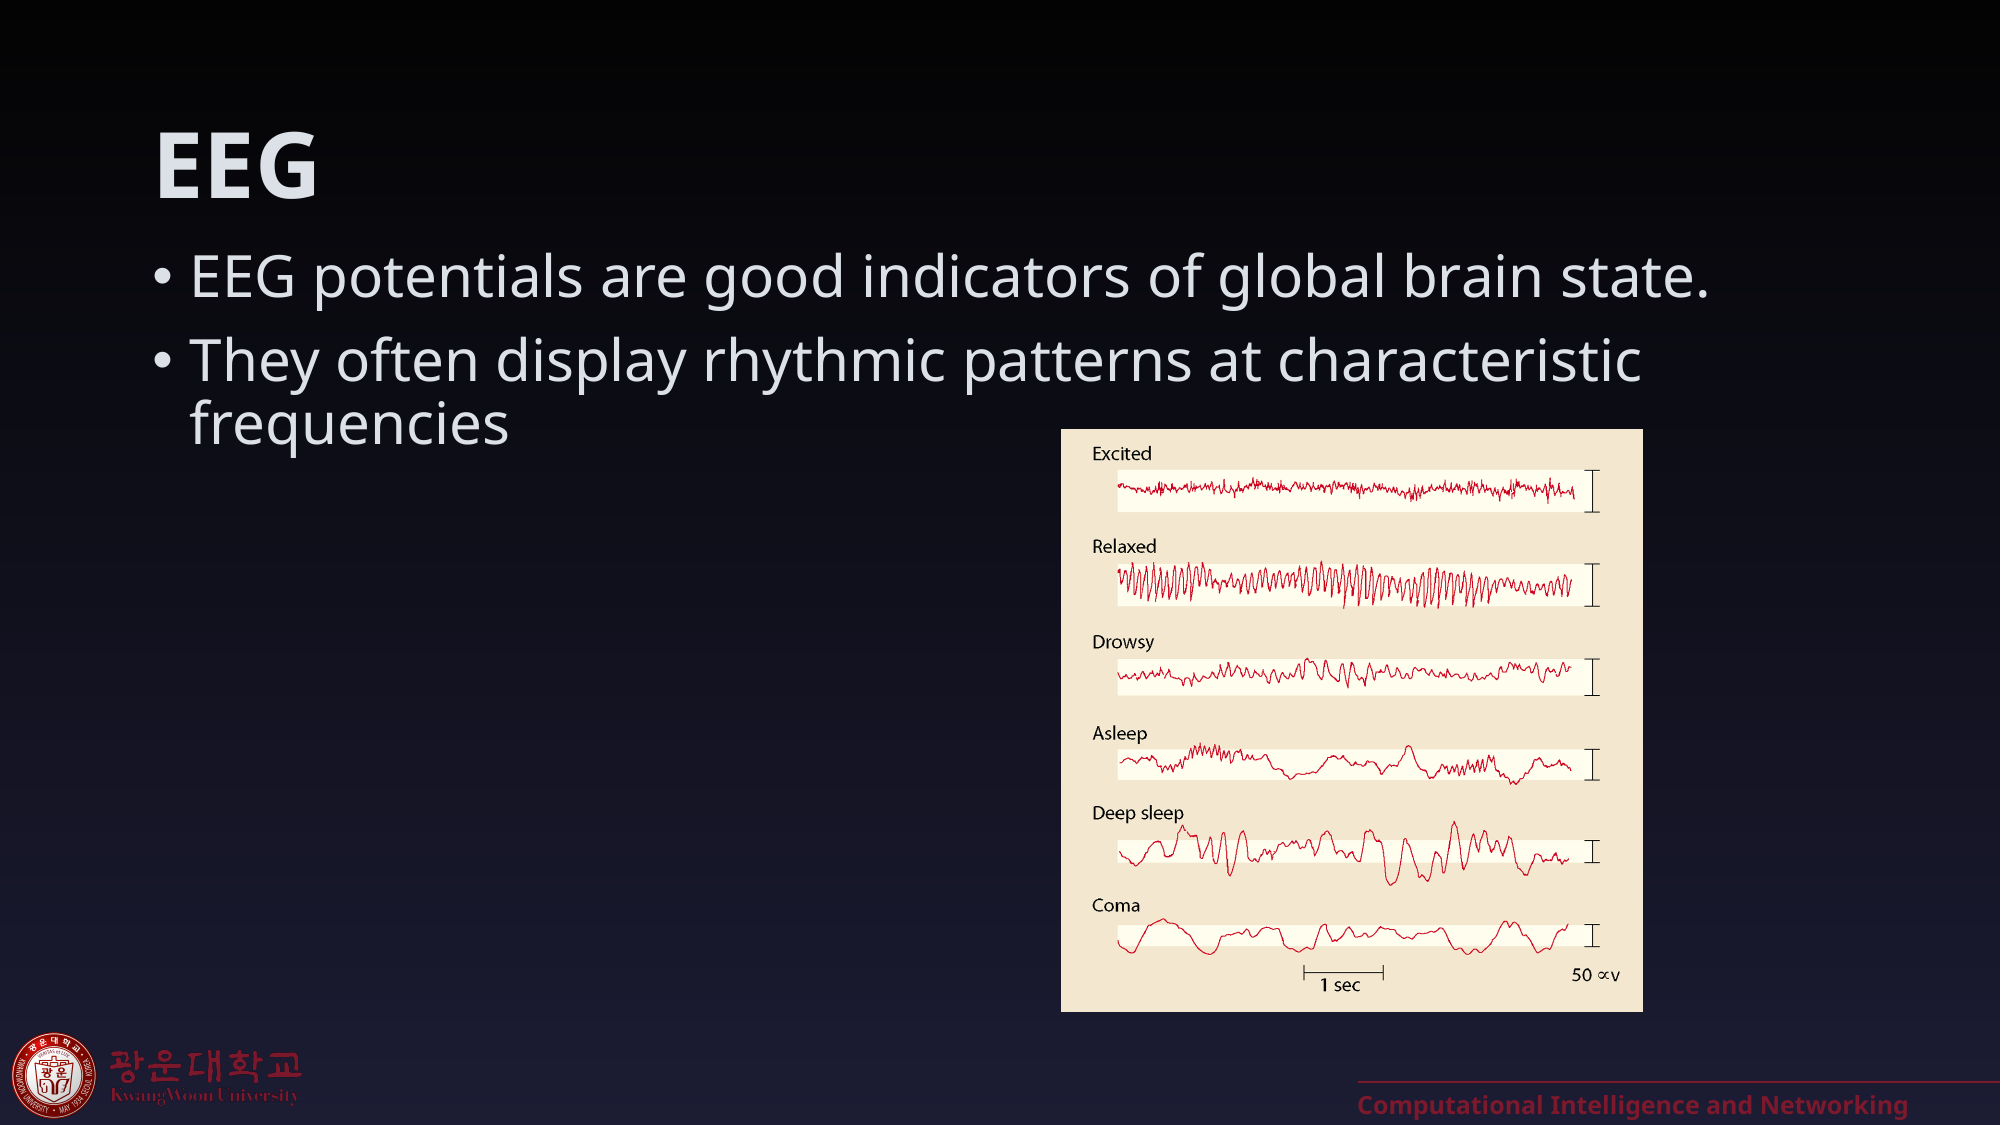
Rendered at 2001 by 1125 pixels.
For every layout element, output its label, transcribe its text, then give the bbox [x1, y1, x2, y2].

picture [11, 1032, 302, 1119]
title EEG [137, 59, 1863, 240]
picture [1061, 429, 1643, 1012]
list EEG potentials are good indicators of global brain state. They often display rhythmic patterns at characteristic frequencies [137, 240, 1863, 954]
